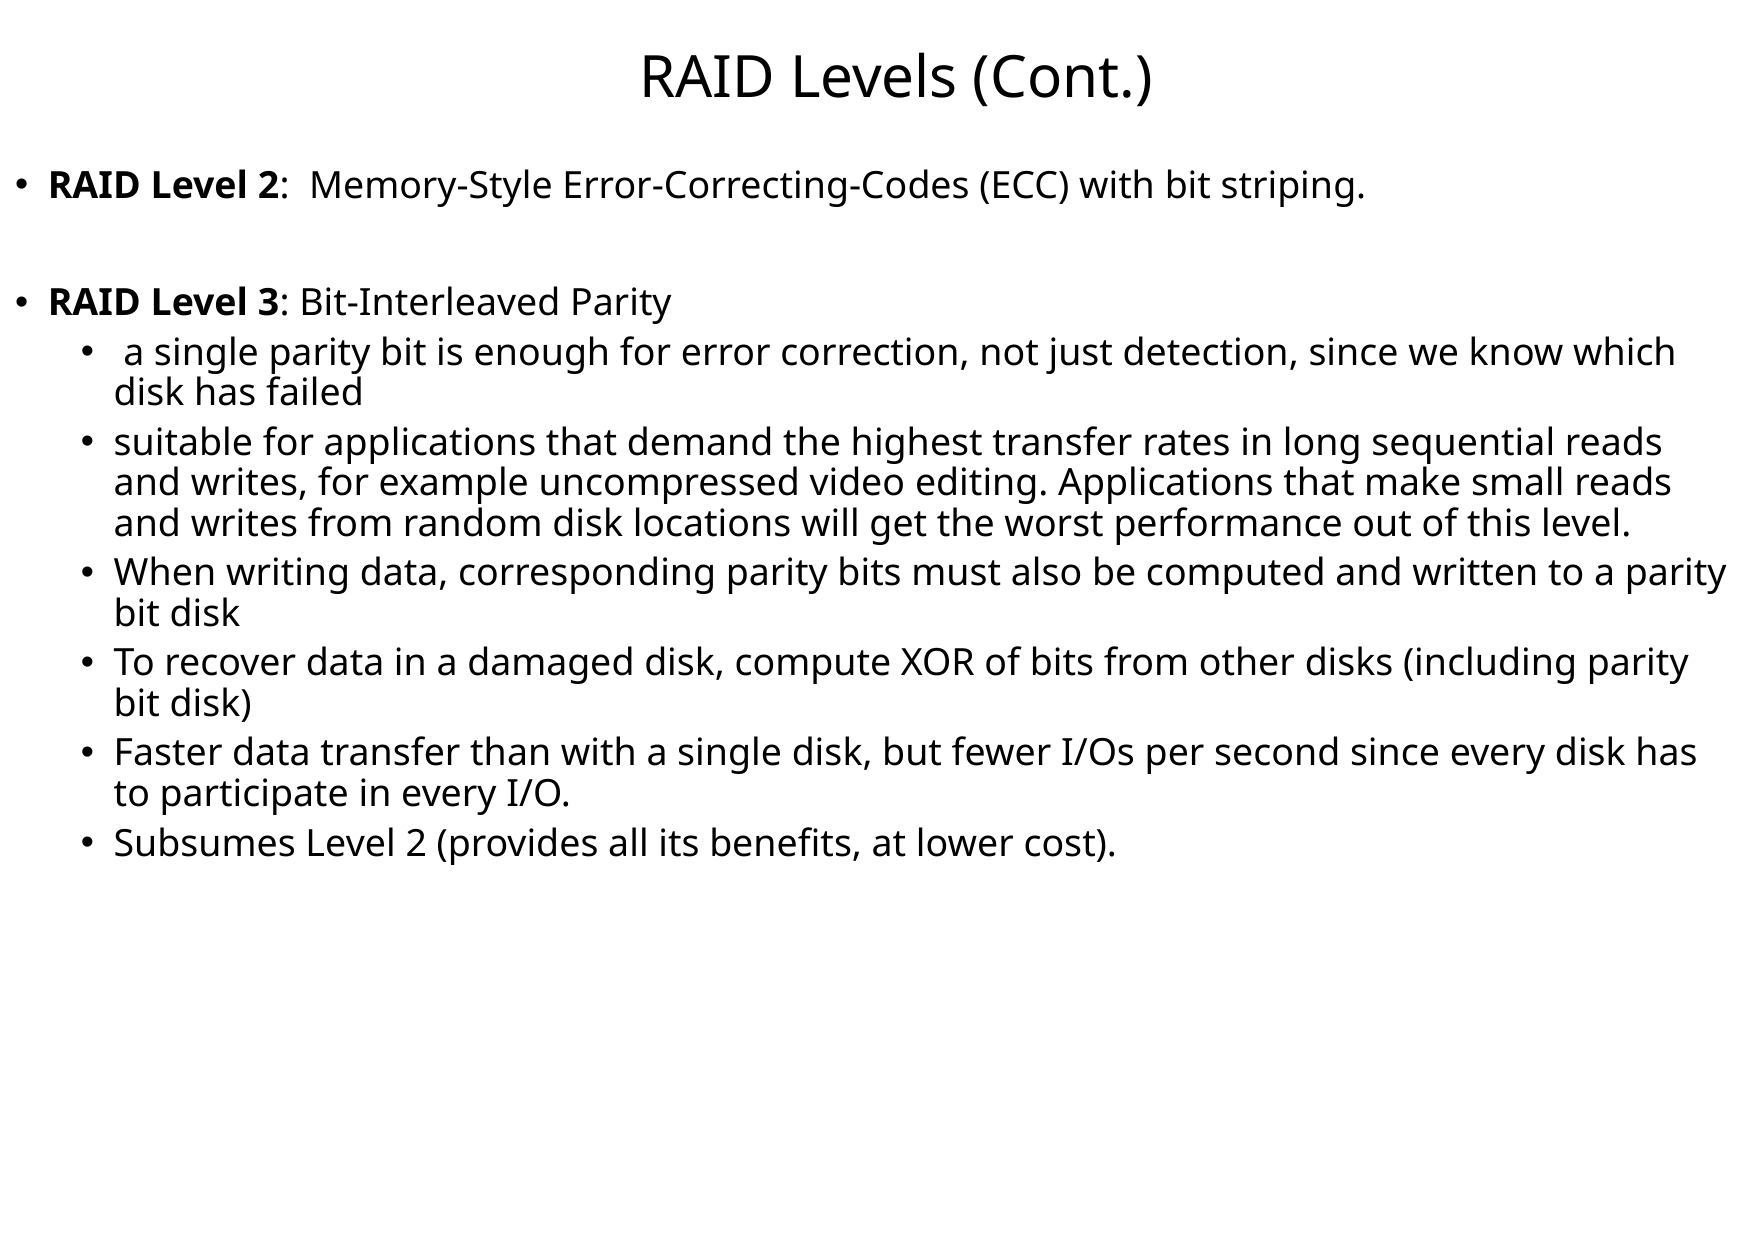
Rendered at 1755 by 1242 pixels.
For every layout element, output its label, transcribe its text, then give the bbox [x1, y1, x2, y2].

title RAID Levels (Cont.) [139, 0, 1653, 158]
list RAID Level 2: Memory-Style Error-Correcting-Codes (ECC) with bit striping. RAID Level 3: Bit-Interleaved Parity a single parity bit is enough for error correction, not just detection, since we know which disk has failed suitable for applications that demand the highest transfer rates in long sequential reads and writes, for example uncompressed video editing. Applications that make small reads and writes from random disk locations will get the worst performance out of this level. When writing data, corresponding parity bits must also be computed and written to a parity bit disk To recover data in a damaged disk, compute XOR of bits from other disks (including parity bit disk) Faster data transfer than with a single disk, but fewer I/Os per second since every disk has to participate in every I/O. Subsumes Level 2 (provides all its benefits, at lower cost). [0, 158, 1755, 1242]
